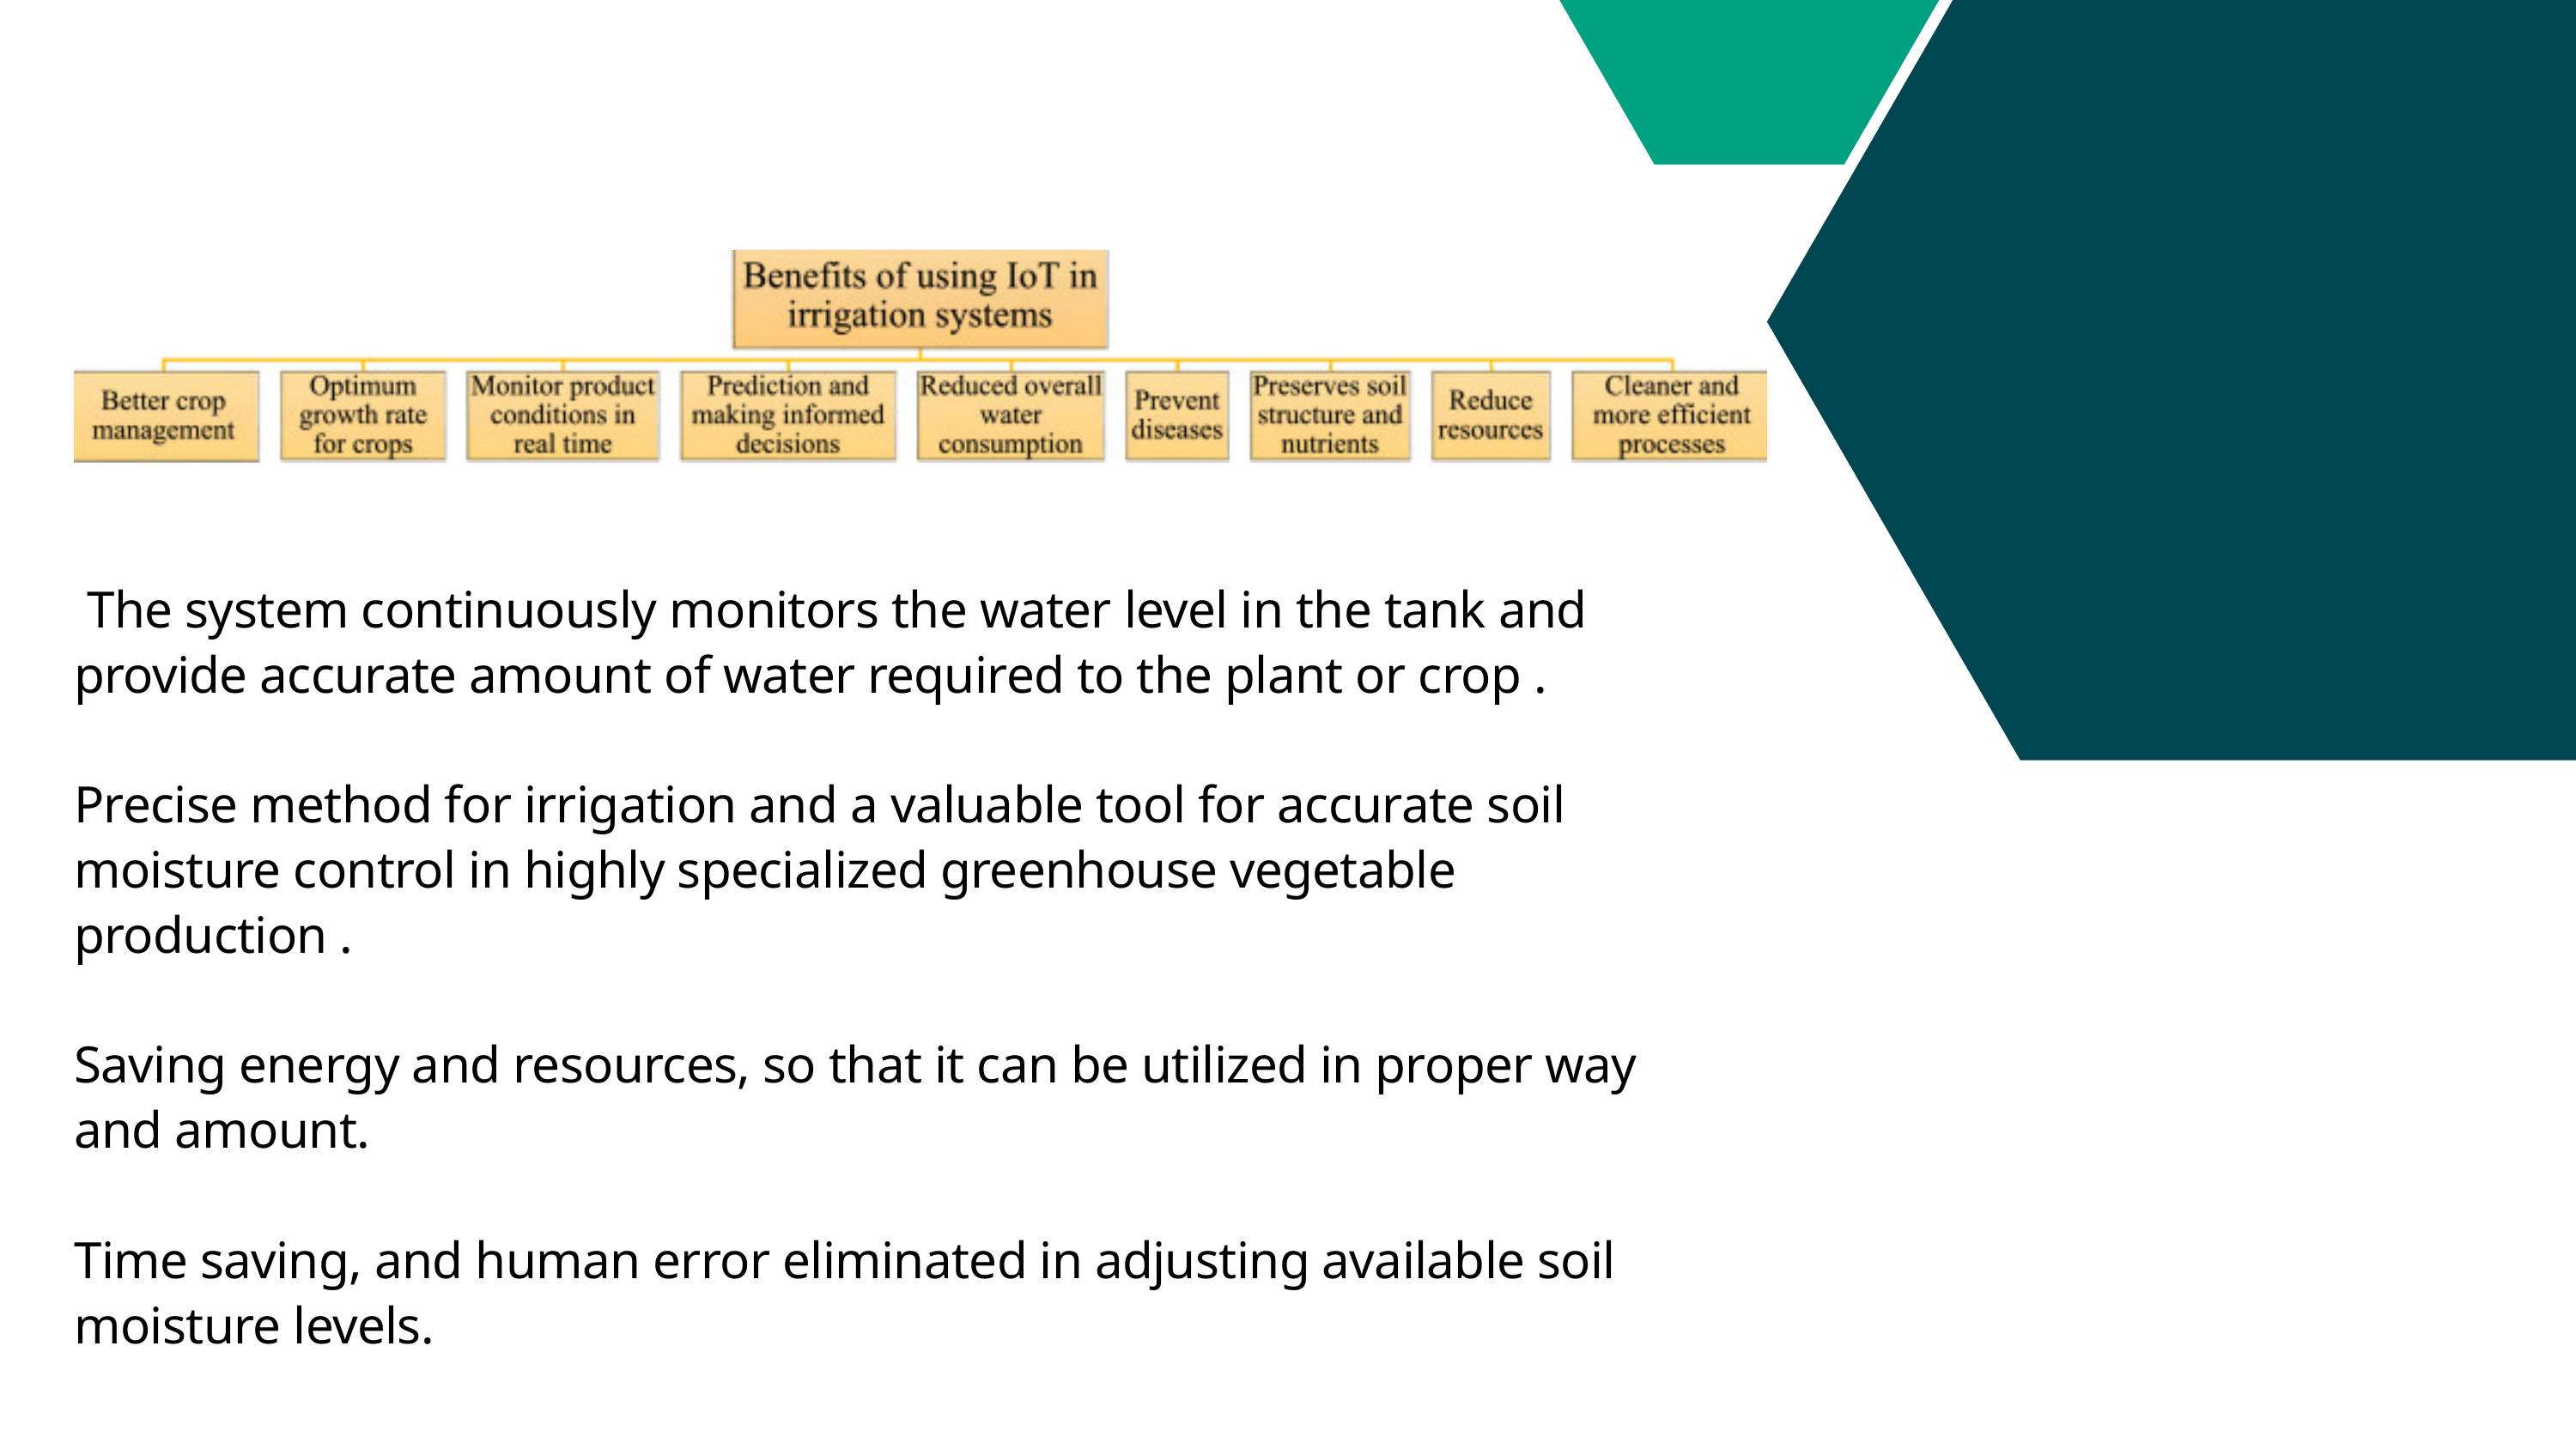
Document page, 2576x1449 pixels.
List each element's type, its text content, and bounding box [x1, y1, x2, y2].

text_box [1766, 0, 2576, 761]
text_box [1558, 0, 1940, 165]
picture [73, 250, 1768, 463]
text_box The system continuously monitors the water level in the tank and provide accurate amount of water required to the plant or crop . Precise method for irrigation and a valuable tool for accurate soil moisture control in highly specialized greenhouse vegetable production . Saving energy and resources, so that it can be utilized in proper way and amount. Time saving, and human error eliminated in adjusting available soil moisture levels. [74, 572, 1712, 1354]
